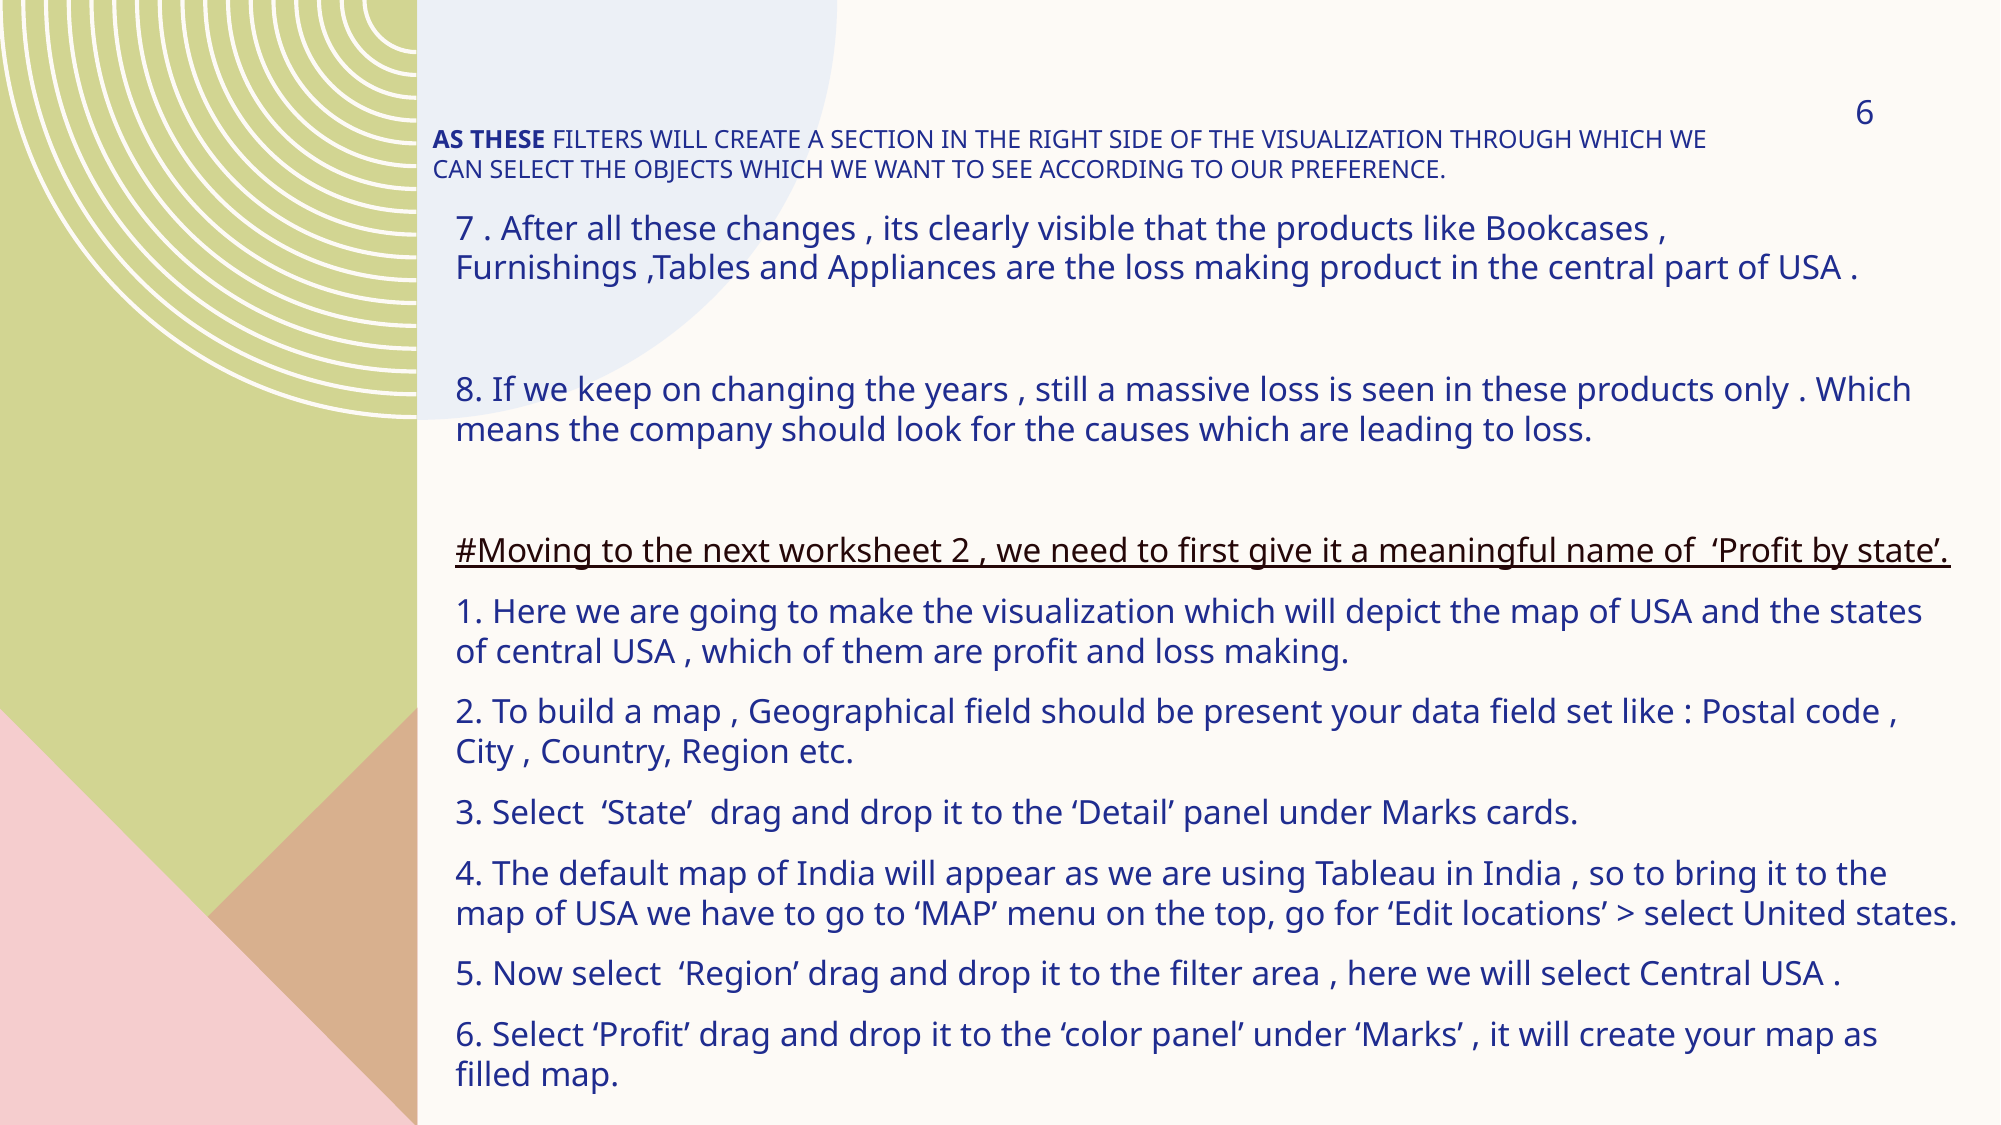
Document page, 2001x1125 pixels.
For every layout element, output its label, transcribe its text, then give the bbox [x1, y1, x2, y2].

title As these filters will create a section in the right side of the visualization through which we can select the objects which we want to see according to our preference. [417, 20, 1725, 184]
list 7 . After all these changes , its clearly visible that the products like Bookcases , Furnishings ,Tables and Appliances are the loss making product in the central part of USA . 8. If we keep on changing the years , still a massive loss is seen in these products only . Which means the company should look for the causes which are leading to loss. #Moving to the next worksheet 2 , we need to first give it a meaningful name of ‘Profit by state’. 1. Here we are going to make the visualization which will depict the map of USA and the states of central USA , which of them are profit and loss making. 2. To build a map , Geographical field should be present your data field set like : Postal code , City , Country, Region etc. 3. Select ‘State’ drag and drop it to the ‘Detail’ panel under Marks cards. 4. The default map of India will appear as we are using Tableau in India , so to bring it to the map of USA we have to go to ‘MAP’ menu on the top, go for ‘Edit locations’ > select United states. 5. Now select ‘Region’ drag and drop it to the filter area , here we will select Central USA . 6. Select ‘Profit’ drag and drop it to the ‘color panel’ under ‘Marks’ , it will create your map as filled map. [440, 206, 1978, 1105]
slide_number 6 [1699, 75, 1875, 153]
